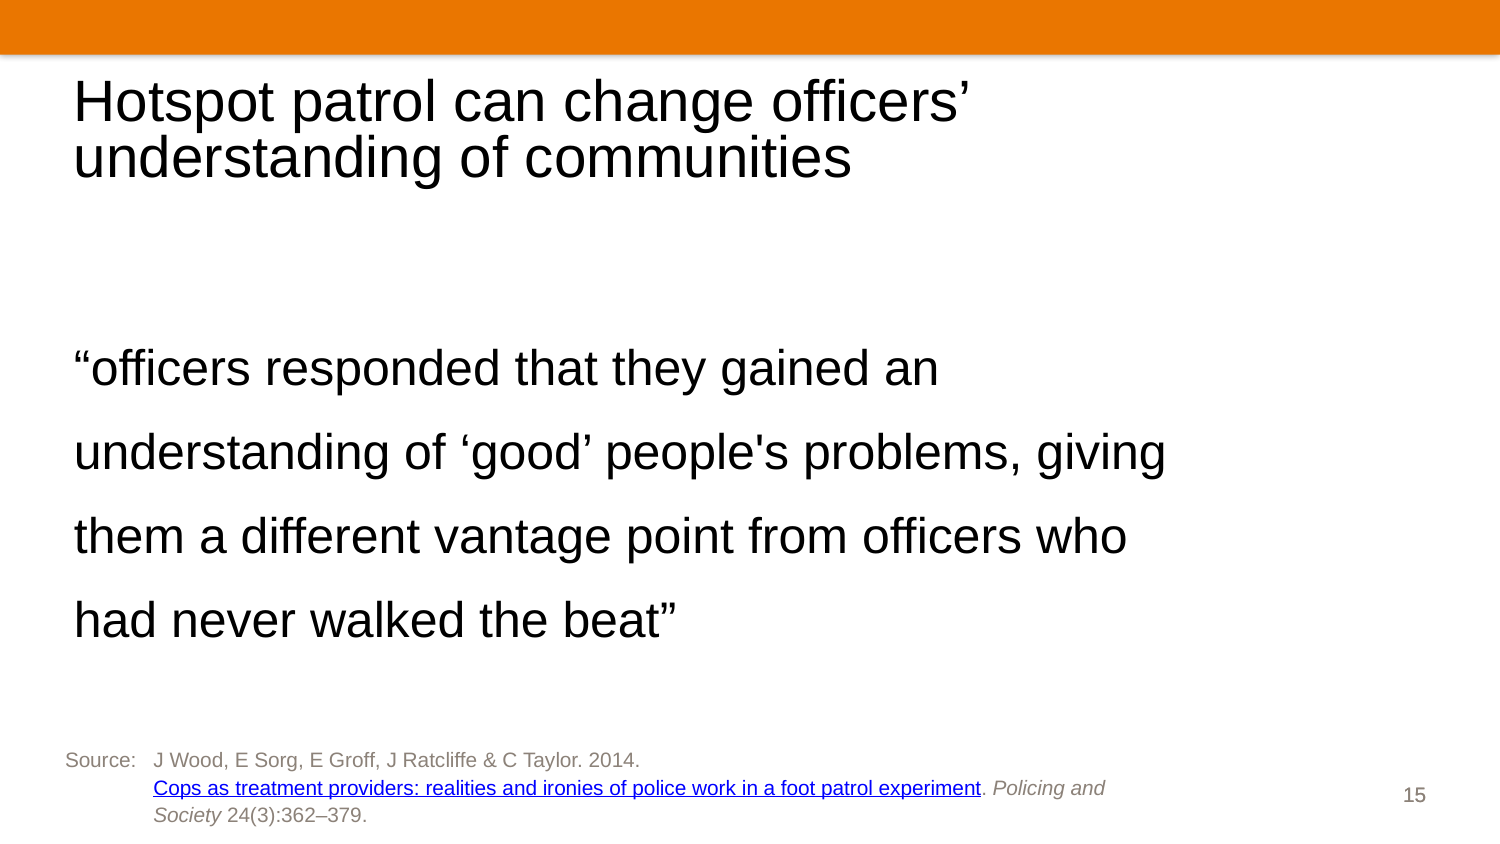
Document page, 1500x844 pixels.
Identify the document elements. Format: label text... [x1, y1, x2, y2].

list “officers responded that they gained an understanding of ‘good’ people's problems, giving them a different vantage point from officers who had never walked the beat” [59, 211, 1211, 749]
title Hotspot patrol can change officers’ understanding of communities [59, 59, 1441, 207]
list Source: J Wood, E Sorg, E Groff, J Ratcliffe & C Taylor. 2014. Cops as treatment providers: realities and ironies of police work in a foot patrol experiment. Policing and Society 24(3):362–379. [59, 752, 1161, 819]
